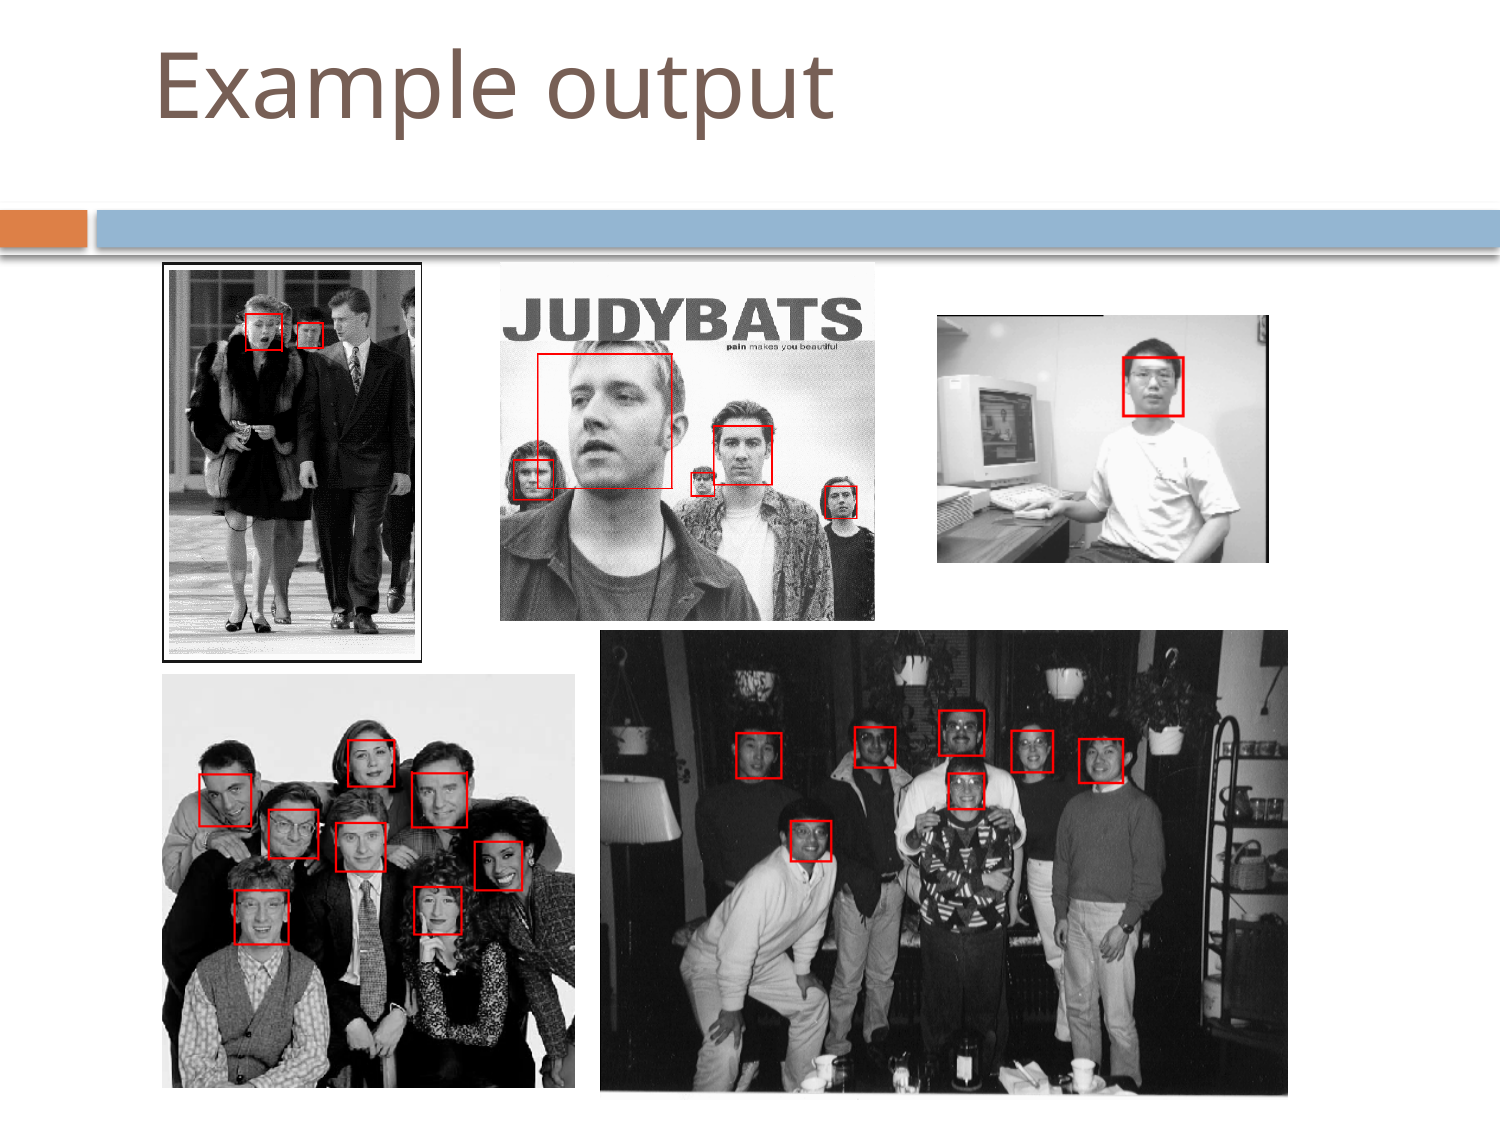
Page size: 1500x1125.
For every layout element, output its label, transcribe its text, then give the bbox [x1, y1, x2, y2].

picture [937, 315, 1269, 563]
picture [499, 262, 876, 621]
picture [162, 262, 422, 663]
picture [599, 630, 1288, 1101]
picture [162, 674, 576, 1088]
title Example output [137, 0, 1413, 203]
